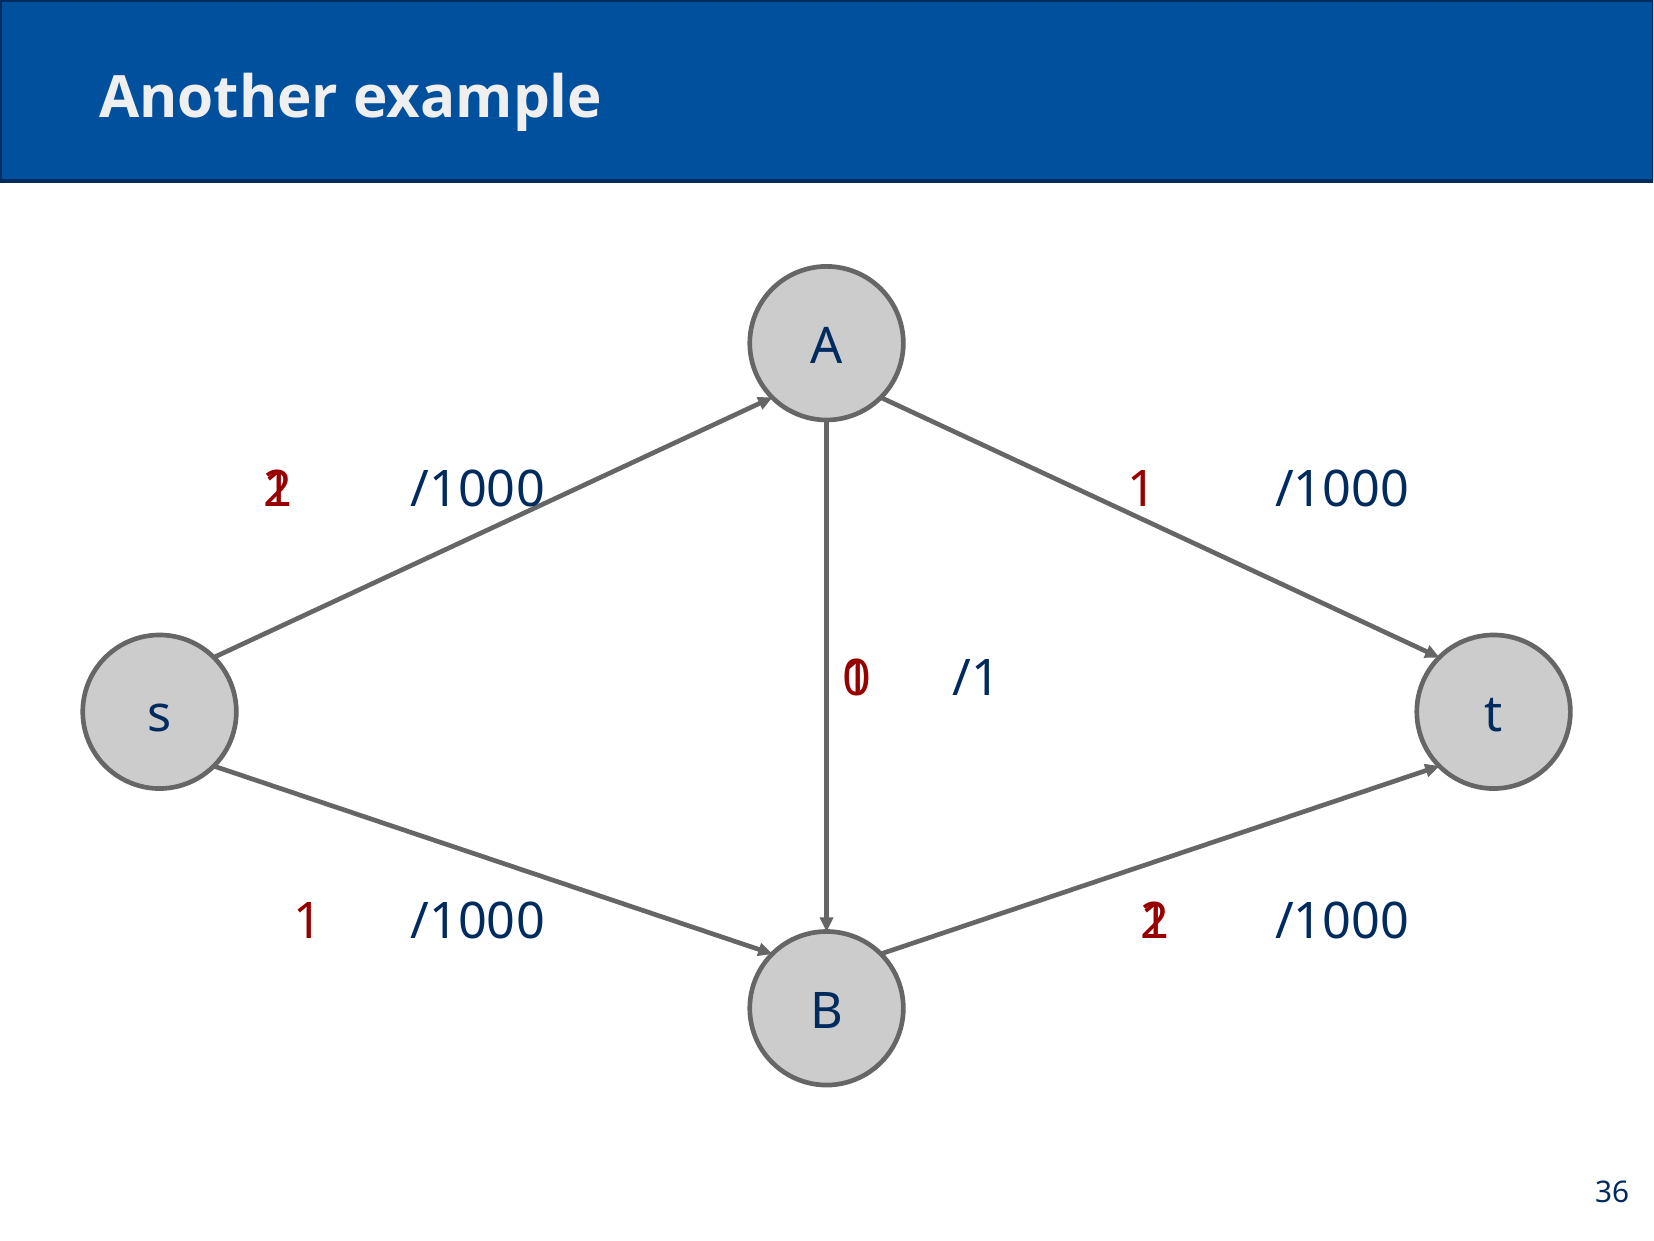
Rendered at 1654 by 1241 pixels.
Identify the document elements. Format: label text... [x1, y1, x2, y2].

text_box B [749, 931, 904, 1086]
slide_number 36 [1546, 1145, 1647, 1241]
title Another example [82, 36, 1571, 146]
text_box A [749, 266, 904, 420]
text_box 0 [830, 639, 1017, 712]
text_box t [1416, 634, 1571, 789]
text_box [213, 765, 773, 955]
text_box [213, 397, 773, 658]
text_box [880, 765, 1440, 955]
text_box s [82, 634, 237, 789]
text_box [880, 397, 1440, 658]
